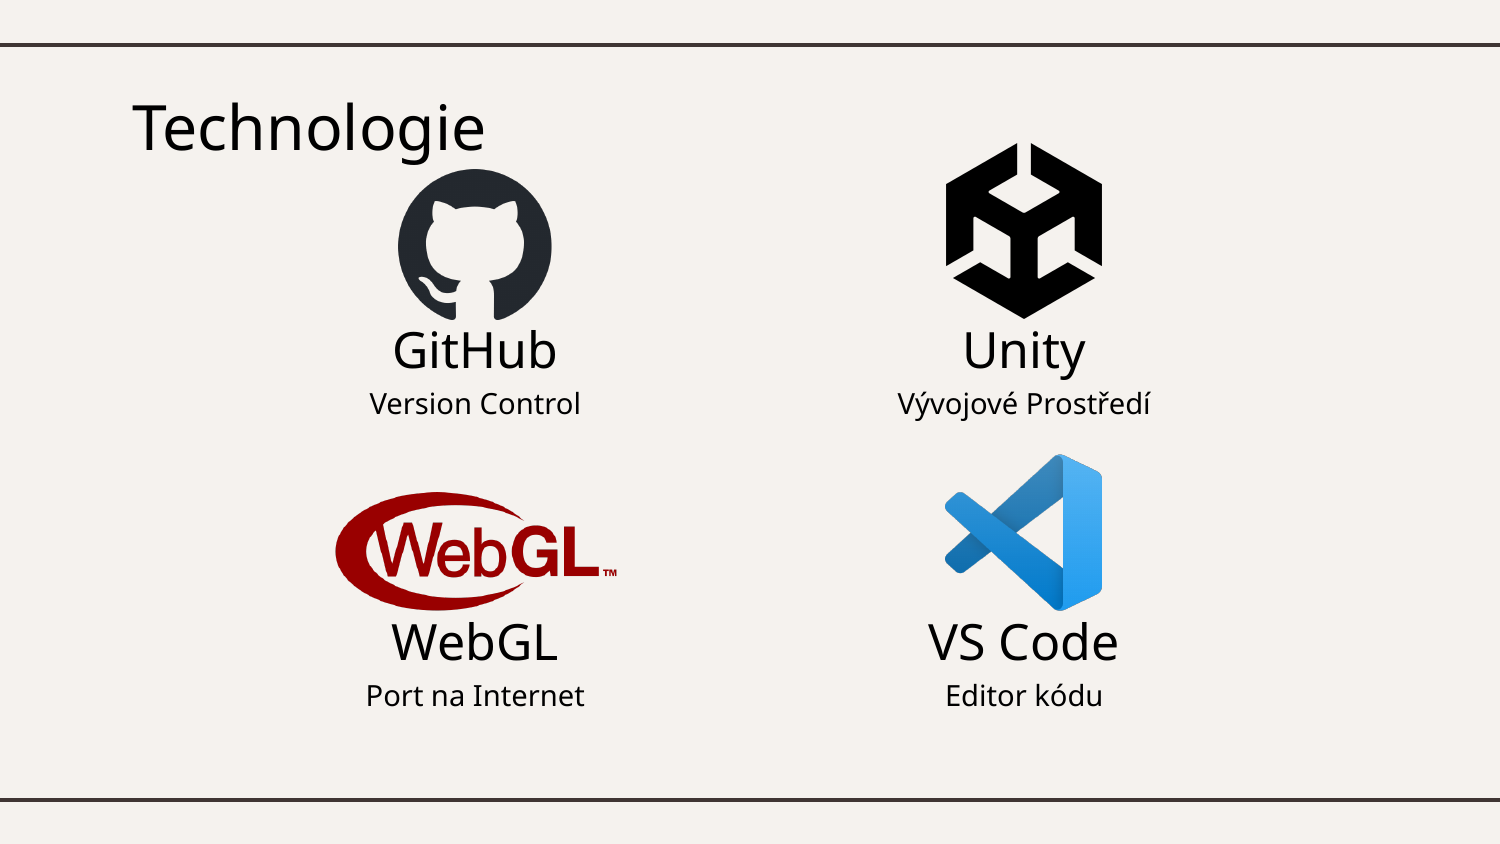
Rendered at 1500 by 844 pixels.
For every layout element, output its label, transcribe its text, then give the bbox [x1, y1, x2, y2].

picture [398, 168, 553, 320]
picture [945, 454, 1103, 611]
subtitle GitHub [271, 318, 680, 369]
subtitle Editor kódu [820, 662, 1229, 764]
subtitle Version Control [271, 369, 680, 472]
picture [946, 143, 1103, 319]
subtitle Vývojové Prostředí [820, 369, 1229, 429]
subtitle WebGL [271, 610, 680, 662]
subtitle Port na Internet [271, 662, 680, 764]
title Technologie [116, 72, 705, 167]
subtitle VS Code [820, 610, 1229, 662]
picture [334, 492, 617, 611]
subtitle Unity [820, 318, 1229, 369]
